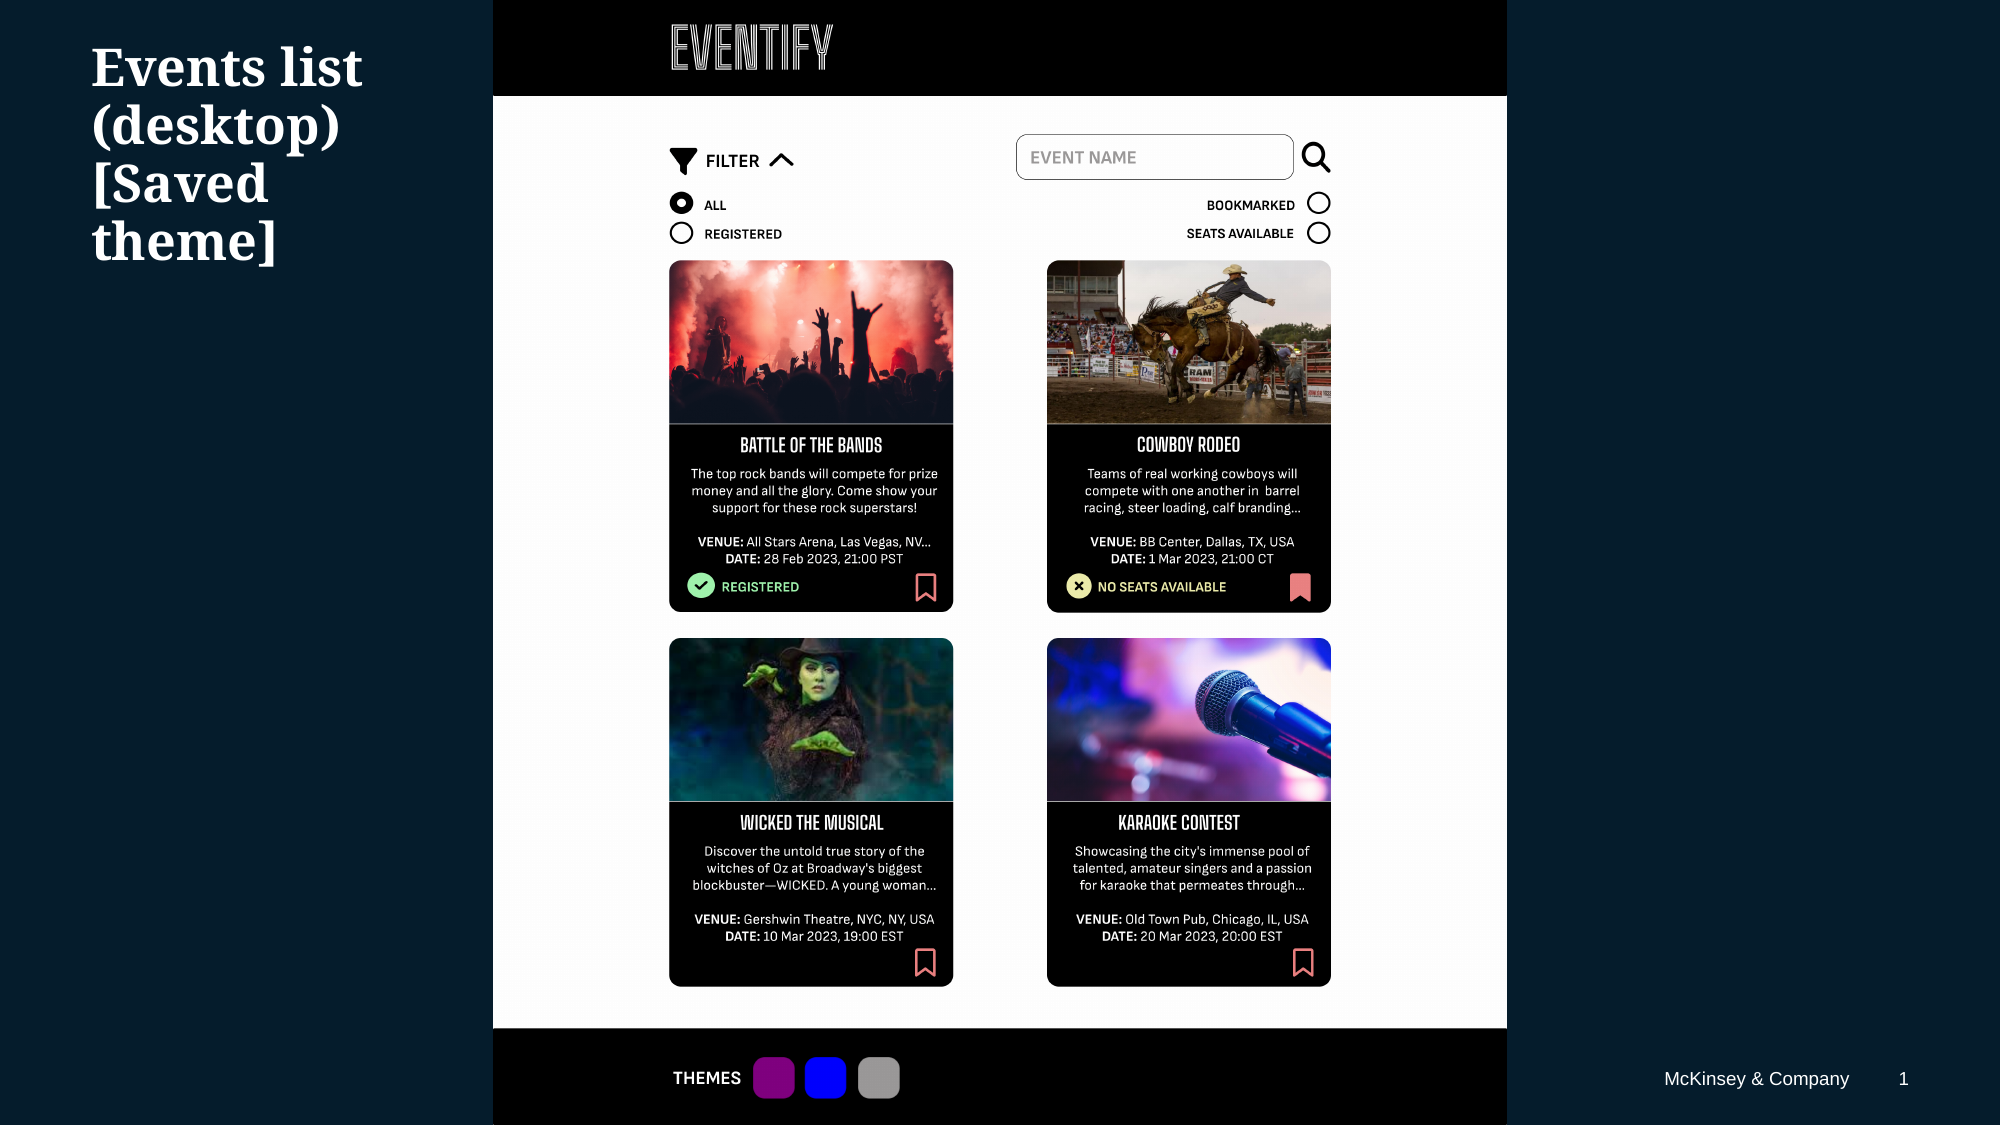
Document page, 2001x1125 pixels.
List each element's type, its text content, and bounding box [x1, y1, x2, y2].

picture [492, 0, 1507, 1125]
title Events list (desktop) [Saved theme] [91, 152, 450, 273]
